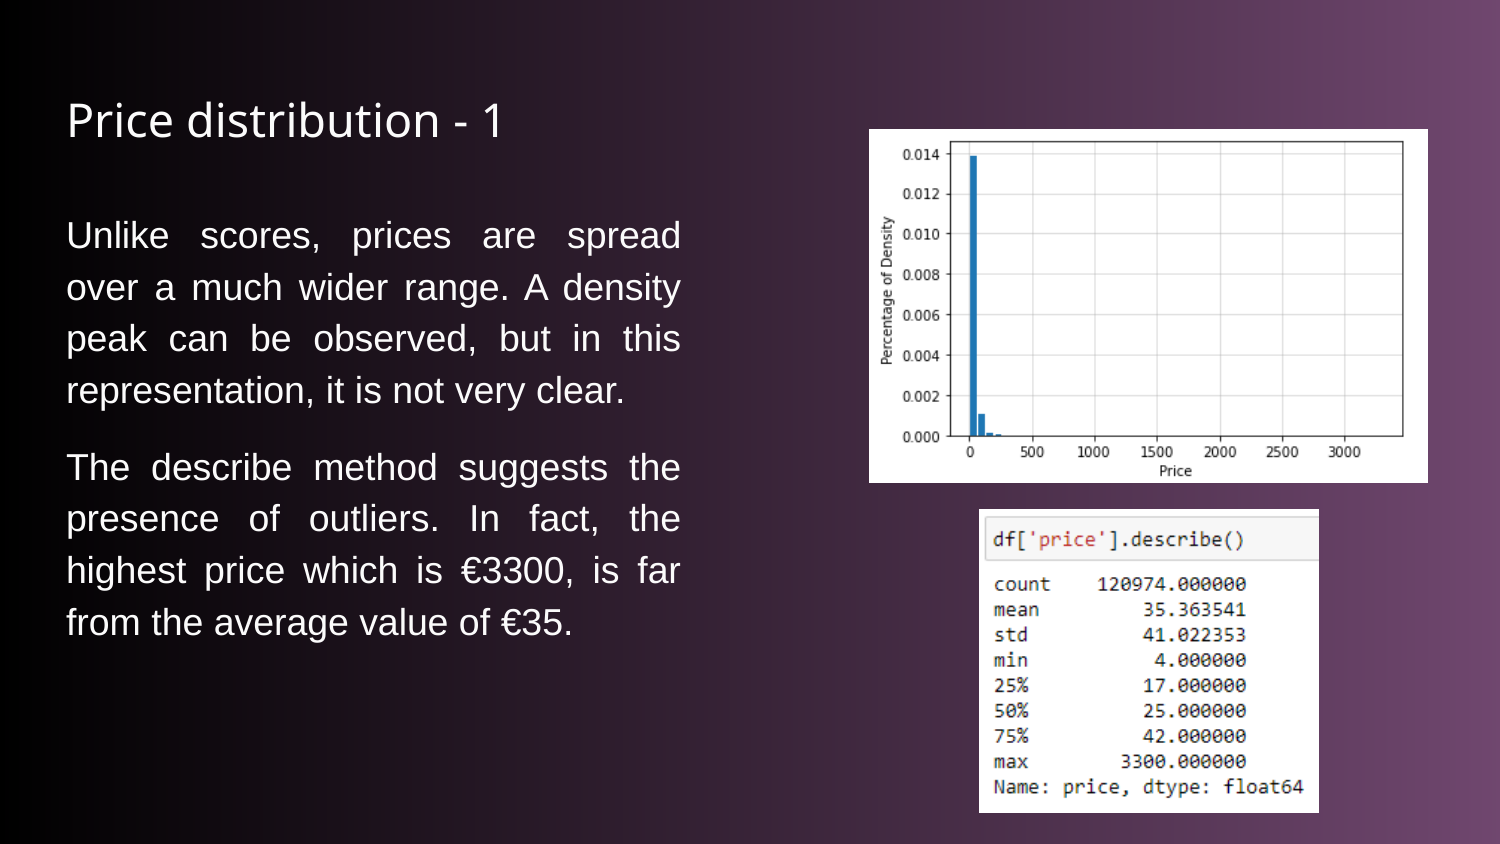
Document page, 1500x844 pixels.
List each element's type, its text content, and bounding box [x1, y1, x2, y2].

title Price distribution - 1 [51, 72, 1449, 167]
picture [869, 128, 1428, 483]
list Unlike scores, prices are spread over a much wider range. A density peak can be observed, but in this representation, it is not very clear. The describe method suggests the presence of outliers. In fact, the highest price which is €3300, is far from the average value of €35. [51, 189, 697, 750]
picture [978, 509, 1319, 814]
